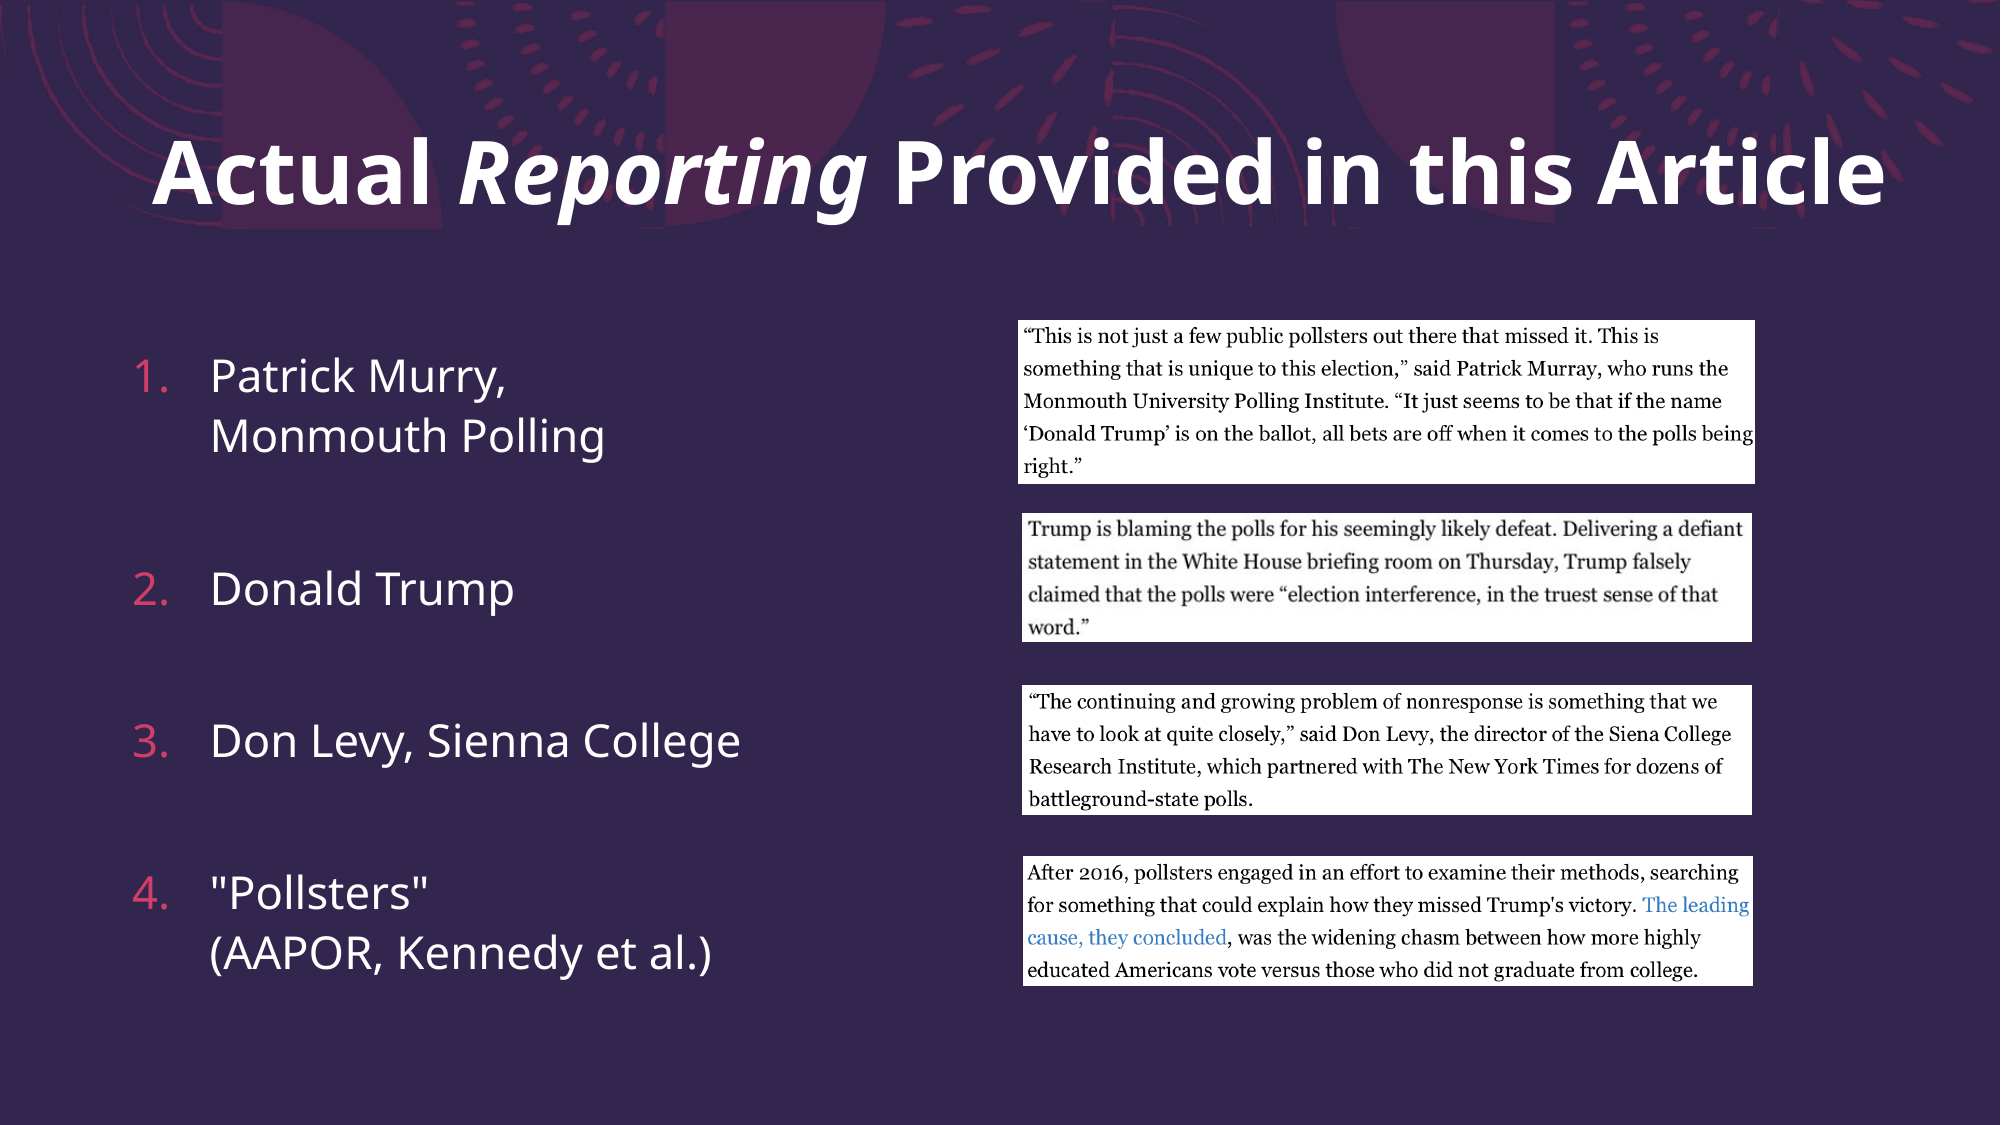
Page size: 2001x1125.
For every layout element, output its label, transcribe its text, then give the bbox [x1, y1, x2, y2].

picture [1023, 856, 1753, 986]
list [1018, 320, 1755, 484]
title Actual Reporting Provided in this Article [137, 59, 1952, 280]
list Patrick Murry, Monmouth Polling Donald Trump Don Levy, Sienna College "Pollsters" (AAPOR, Kennedy et al.) [117, 334, 964, 988]
picture [1022, 685, 1752, 815]
picture [1022, 513, 1752, 642]
